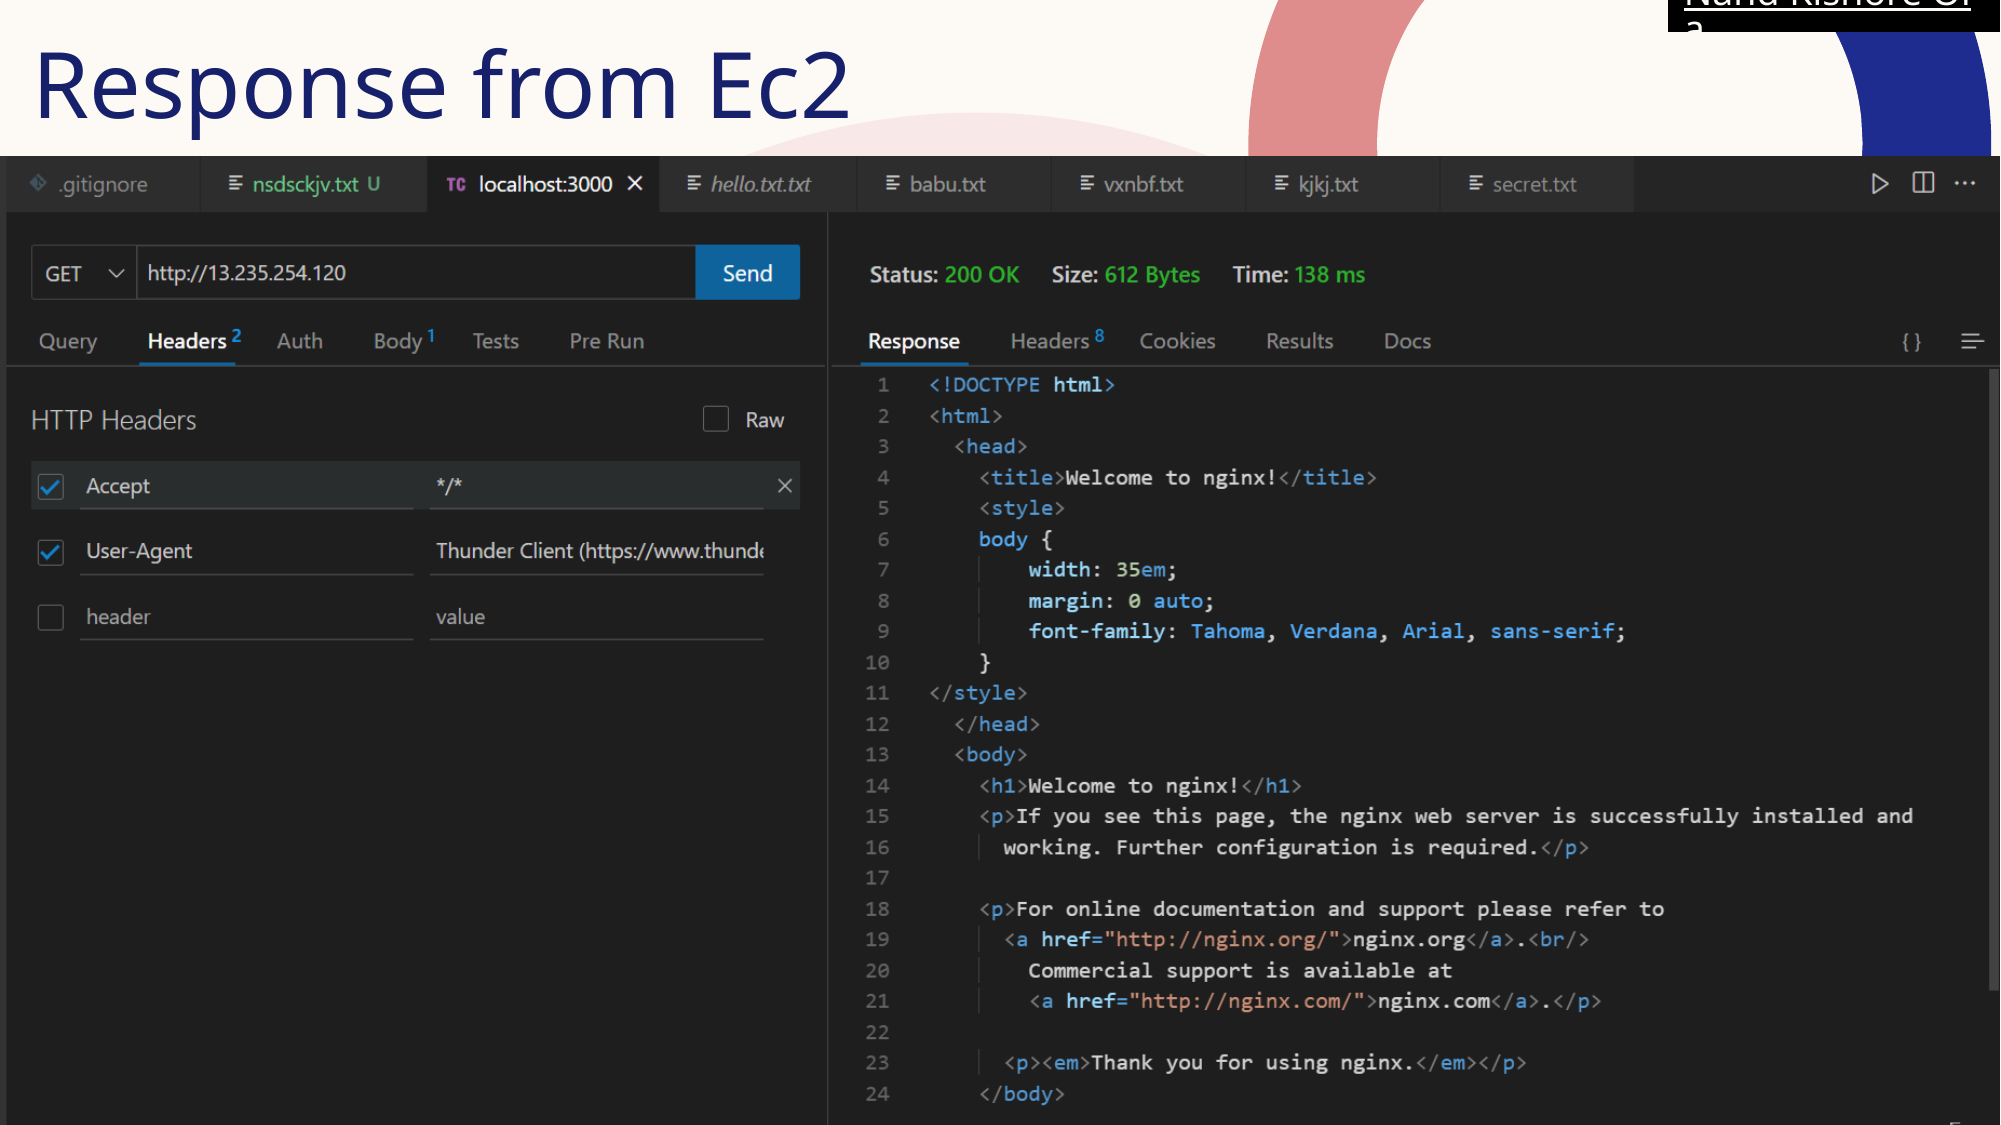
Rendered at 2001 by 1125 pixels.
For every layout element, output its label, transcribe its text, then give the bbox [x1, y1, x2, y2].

text_box Response from Ec2 [17, 19, 1399, 144]
text_box Nand Kishore Ola​ [1668, 0, 2000, 32]
picture [0, 156, 2000, 1125]
